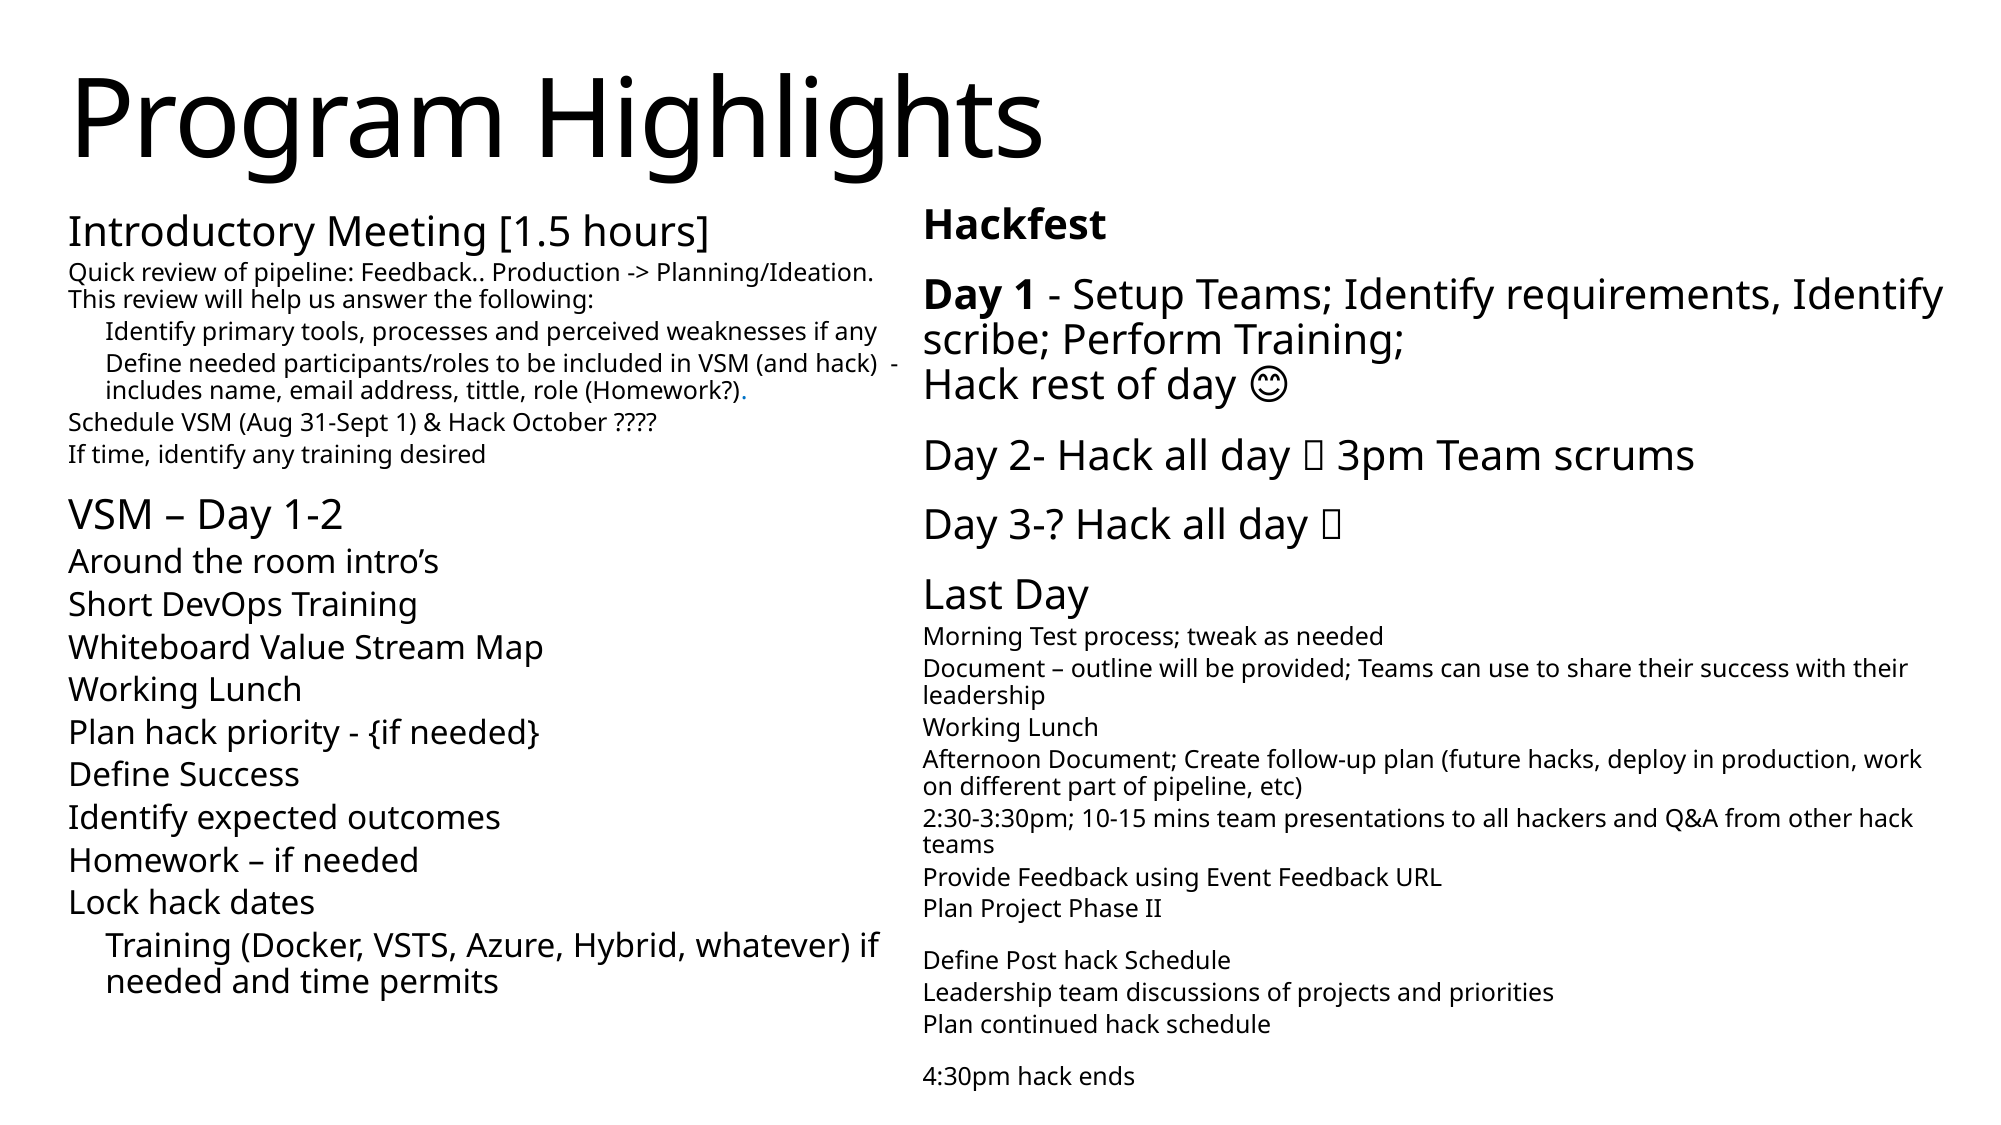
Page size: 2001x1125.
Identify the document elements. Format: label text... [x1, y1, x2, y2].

list Hackfest Day 1 - Setup Teams; Identify requirements, Identify scribe; Perform Training; Hack rest of day 😊 Day 2- Hack all day  3pm Team scrums Day 3-? Hack all day  Last Day Morning Test process; tweak as needed Document – outline will be provided; Teams can use to share their success with their leadership Working Lunch Afternoon Document; Create follow-up plan (future hacks, deploy in production, work on different part of pipeline, etc) 2:30-3:30pm; 10-15 mins team presentations to all hackers and Q&A from other hack teams Provide Feedback using Event Feedback URL Plan Project Phase II Define Post hack Schedule Leadership team discussions of projects and priorities Plan continued hack schedule 4:30pm hack ends [898, 188, 1979, 1125]
title Program Highlights [44, 47, 1957, 195]
list Introductory Meeting [1.5 hours] Quick review of pipeline: Feedback.. Production -> Planning/Ideation. This review will help us answer the following: Identify primary tools, processes and perceived weaknesses if any Define needed participants/roles to be included in VSM (and hack) - includes name, email address, tittle, role (Homework?). Schedule VSM (Aug 31-Sept 1) & Hack October ???? If time, identify any training desired VSM – Day 1-2 Around the room intro’s Short DevOps Training Whiteboard Value Stream Map Working Lunch Plan hack priority - {if needed} Define Success Identify expected outcomes Homework – if needed Lock hack dates Training (Docker, VSTS, Azure, Hybrid, whatever) if needed and time permits [44, 195, 898, 1044]
